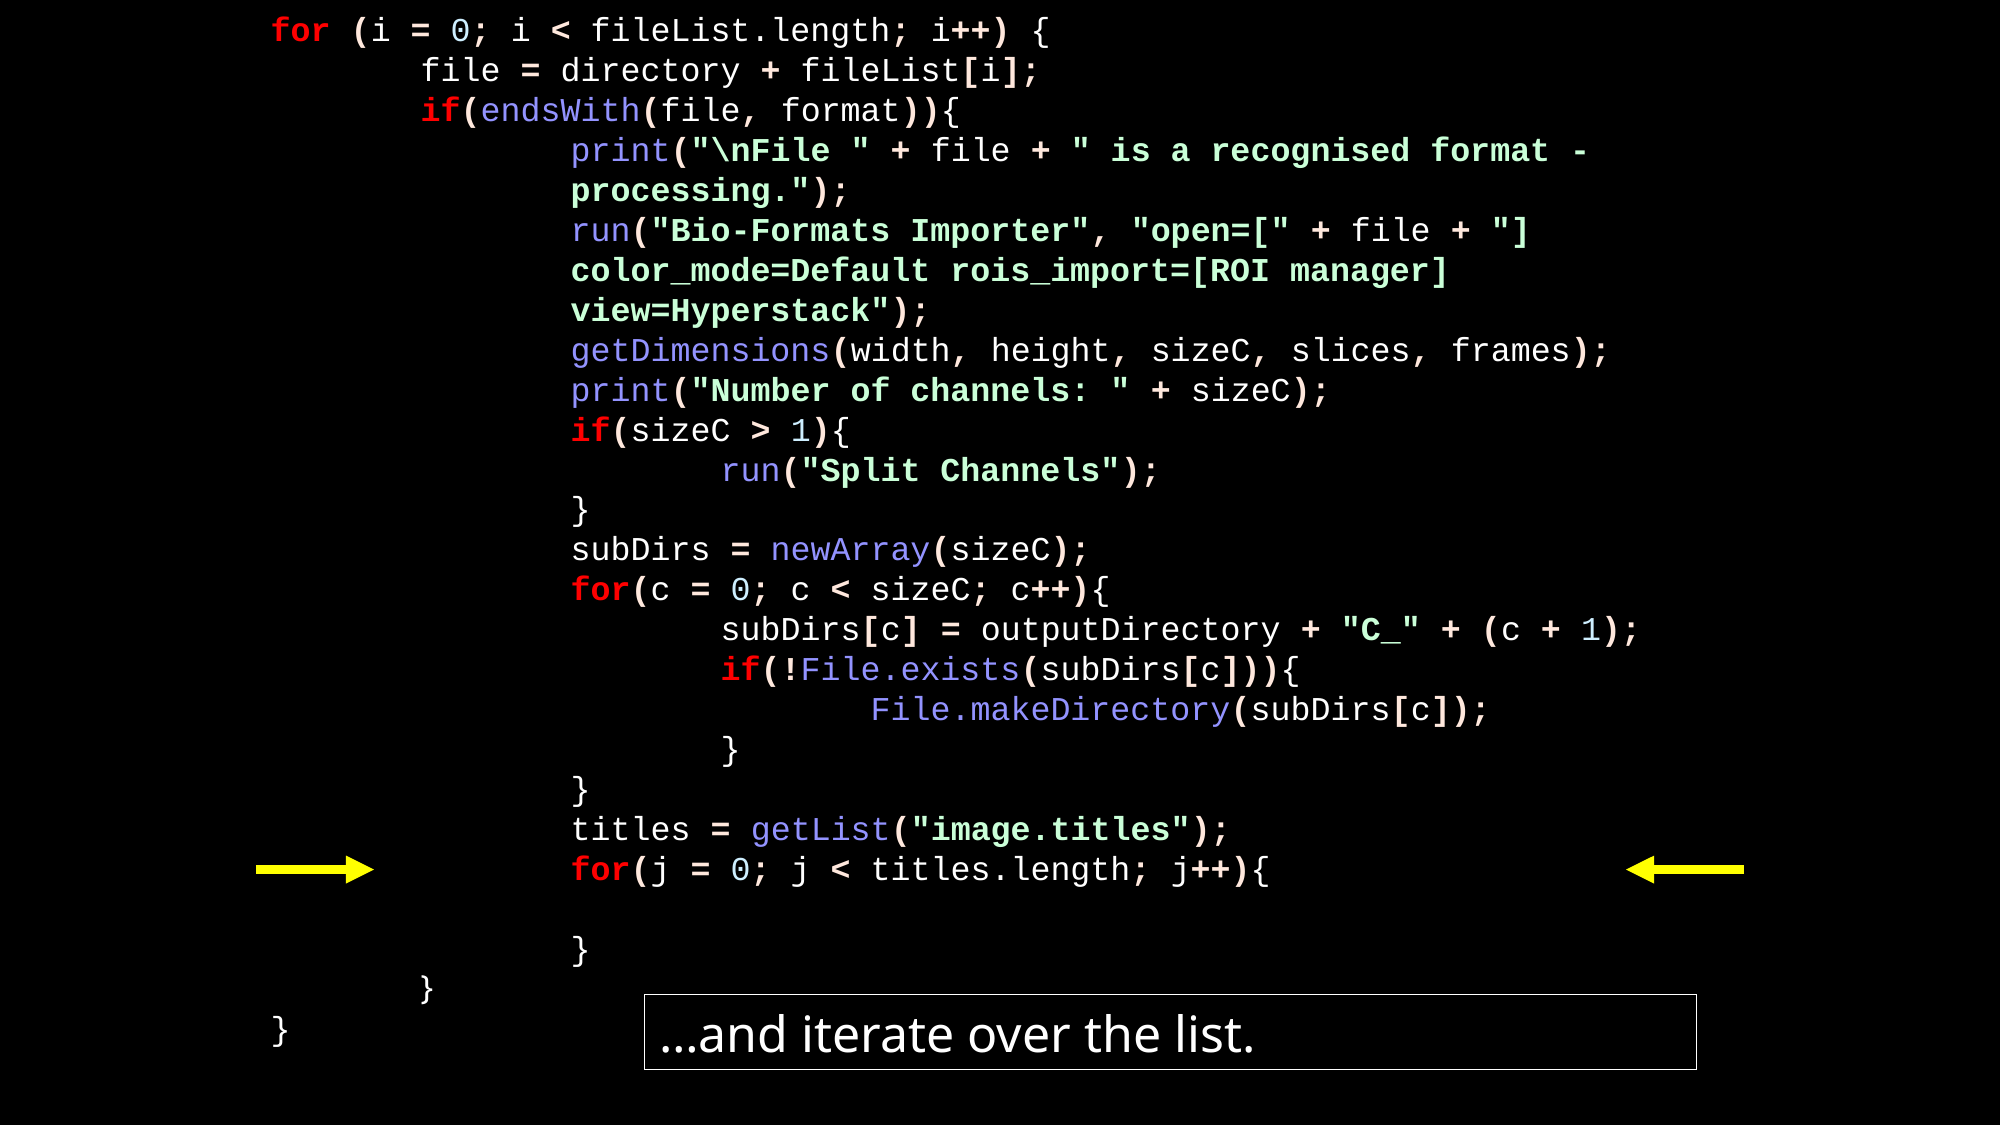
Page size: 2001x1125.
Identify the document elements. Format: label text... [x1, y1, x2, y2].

list for (i = 0; i < fileList.length; i++) { file = directory + fileList[i]; if(endsWith(file, format)){ print("\nFile " + file + " is a recognised format - processing."); run("Bio-Formats Importer", "open=[" + file + "] color_mode=Default rois_import=[ROI manager] view=Hyperstack"); getDimensions(width, height, sizeC, slices, frames); print("Number of channels: " + sizeC); if(sizeC > 1){ run("Split Channels"); } subDirs = newArray(sizeC); for(c = 0; c < sizeC; c++){ subDirs[c] = outputDirectory + "C_" + (c + 1); if(!File.exists(subDirs[c])){ File.makeDirectory(subDirs[c]); } } titles = getList("image.titles"); for(j = 0; j < titles.length; j++){ } } } [255, 1, 1756, 1125]
text_box …and iterate over the list. [644, 994, 1697, 1070]
